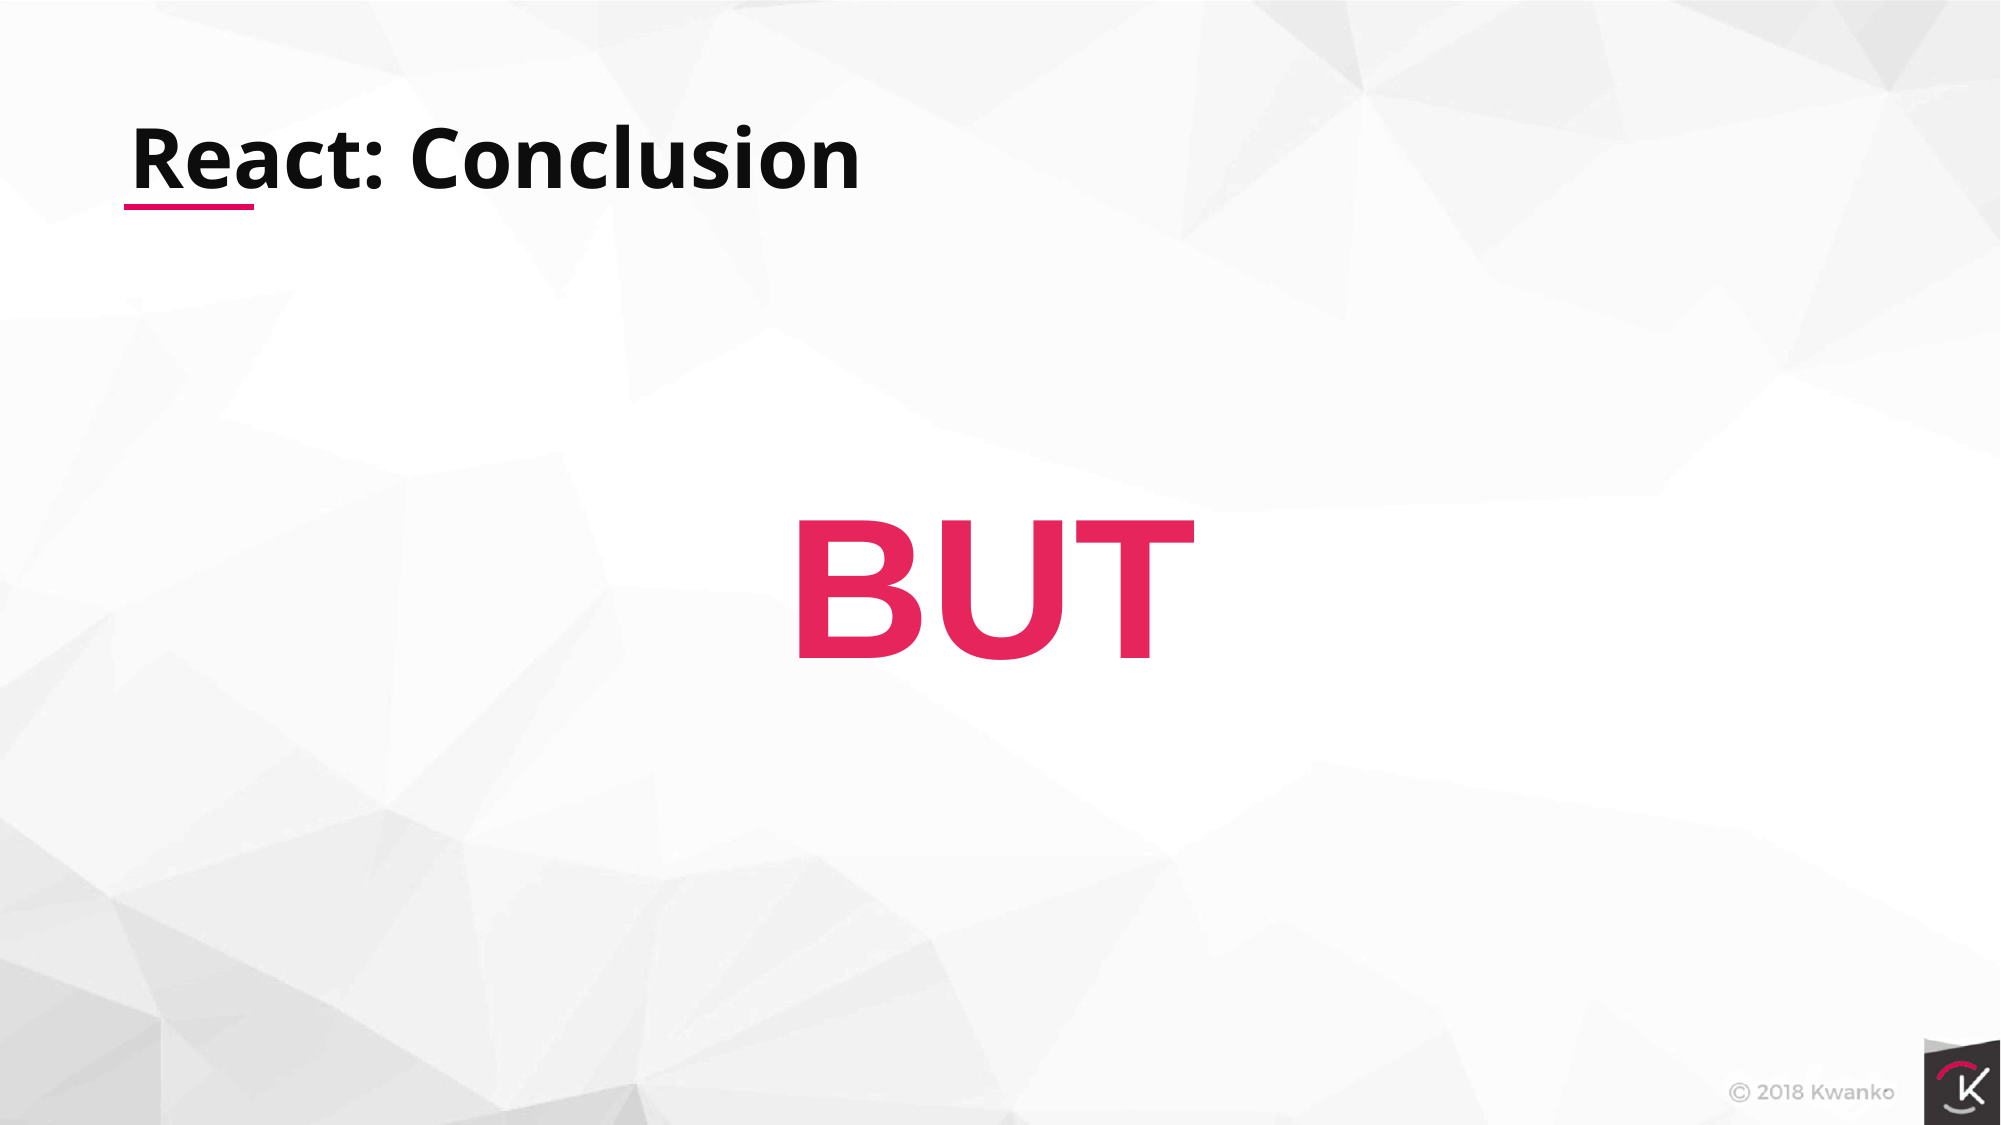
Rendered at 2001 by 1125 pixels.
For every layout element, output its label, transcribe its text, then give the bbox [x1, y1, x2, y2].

picture [0, 0, 2001, 1125]
text_box React: Conclusion [114, 97, 1557, 202]
text_box BUT [771, 443, 1229, 681]
